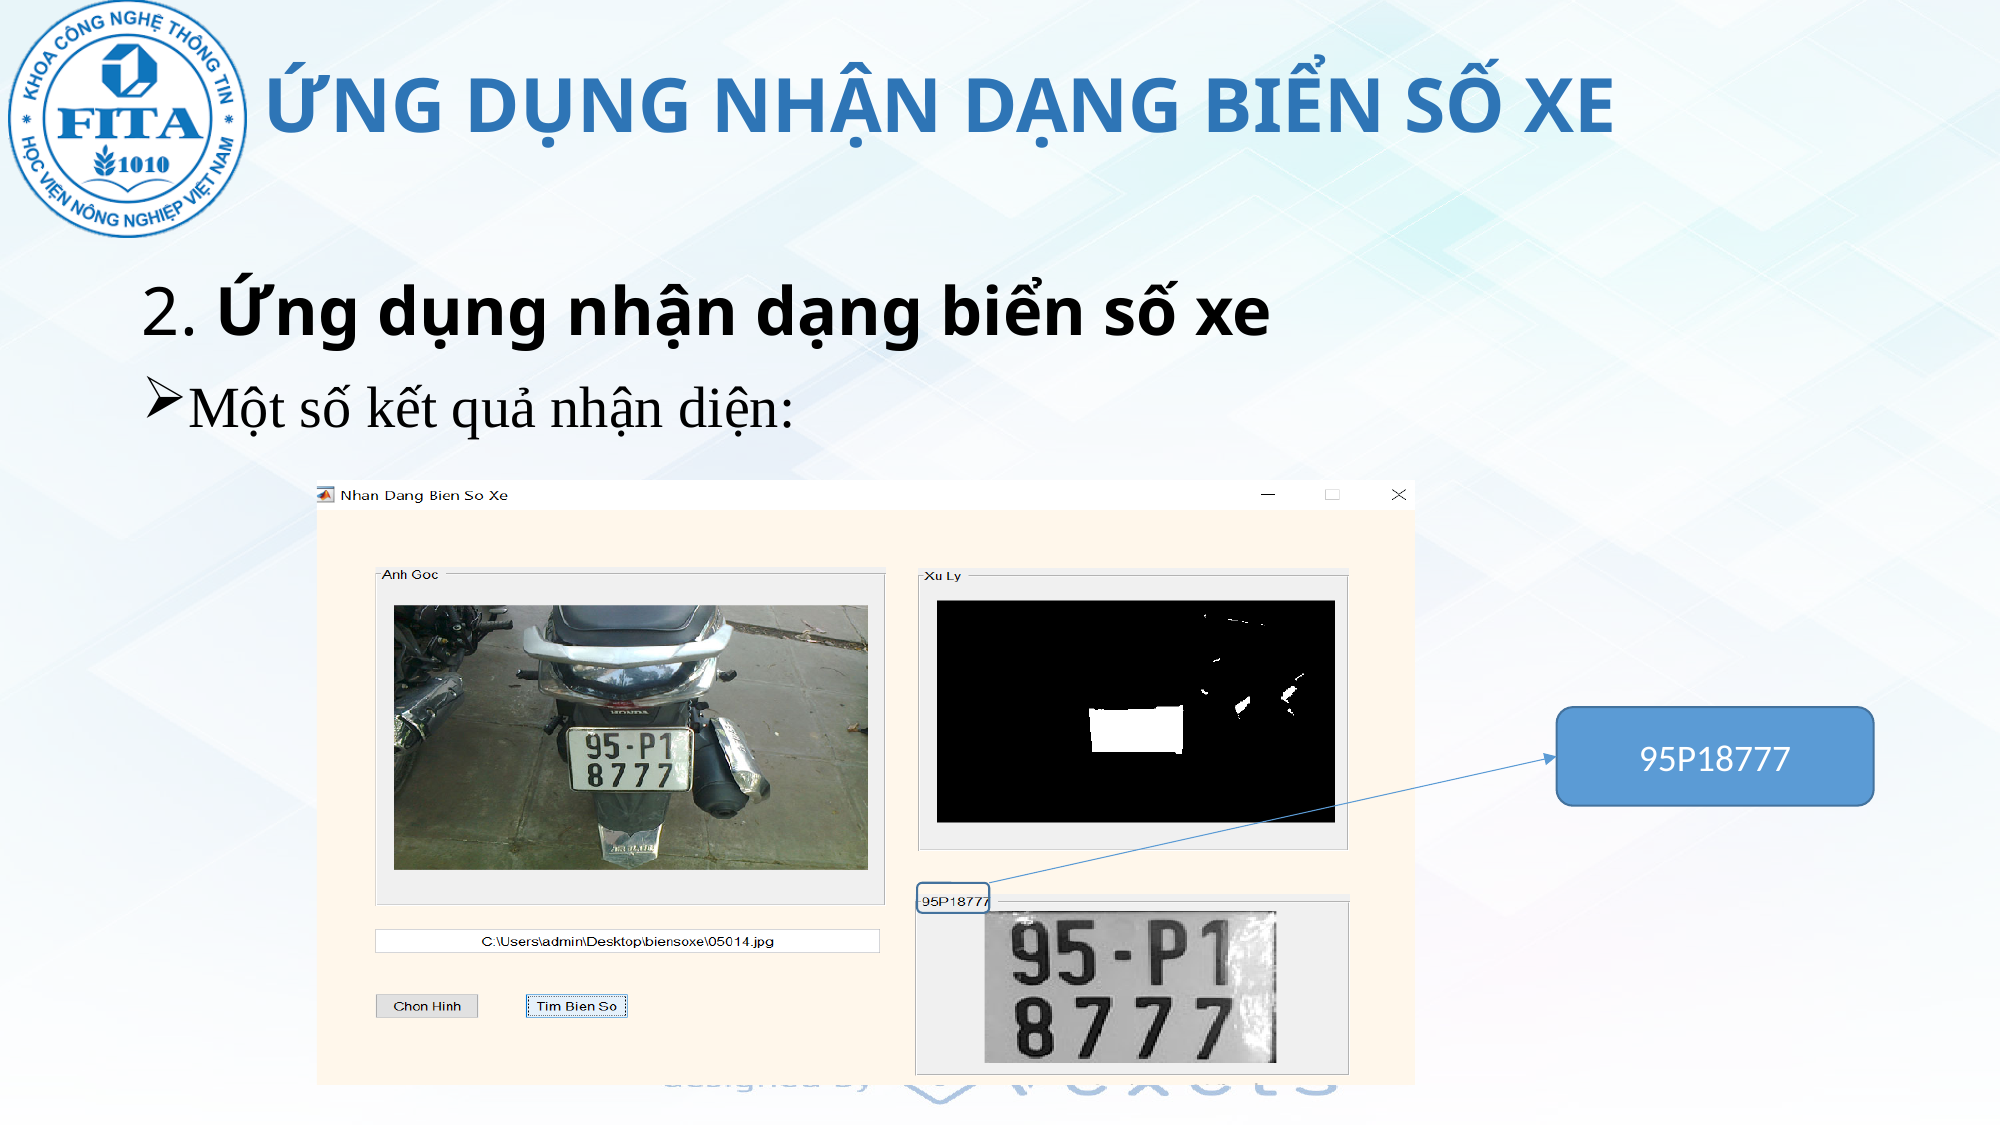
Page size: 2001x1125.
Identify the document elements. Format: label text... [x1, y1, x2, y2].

title ỨNG DỤNG NHẬN DẠNG BIỂN SỐ XE [248, 0, 1974, 218]
picture [316, 480, 1415, 1085]
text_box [989, 756, 1557, 883]
picture [8, 0, 247, 238]
list 2. Ứng dụng nhận dạng biển số xe Một số kết quả nhận diện: [126, 260, 1852, 975]
text_box 95P18777 [1555, 706, 1875, 807]
